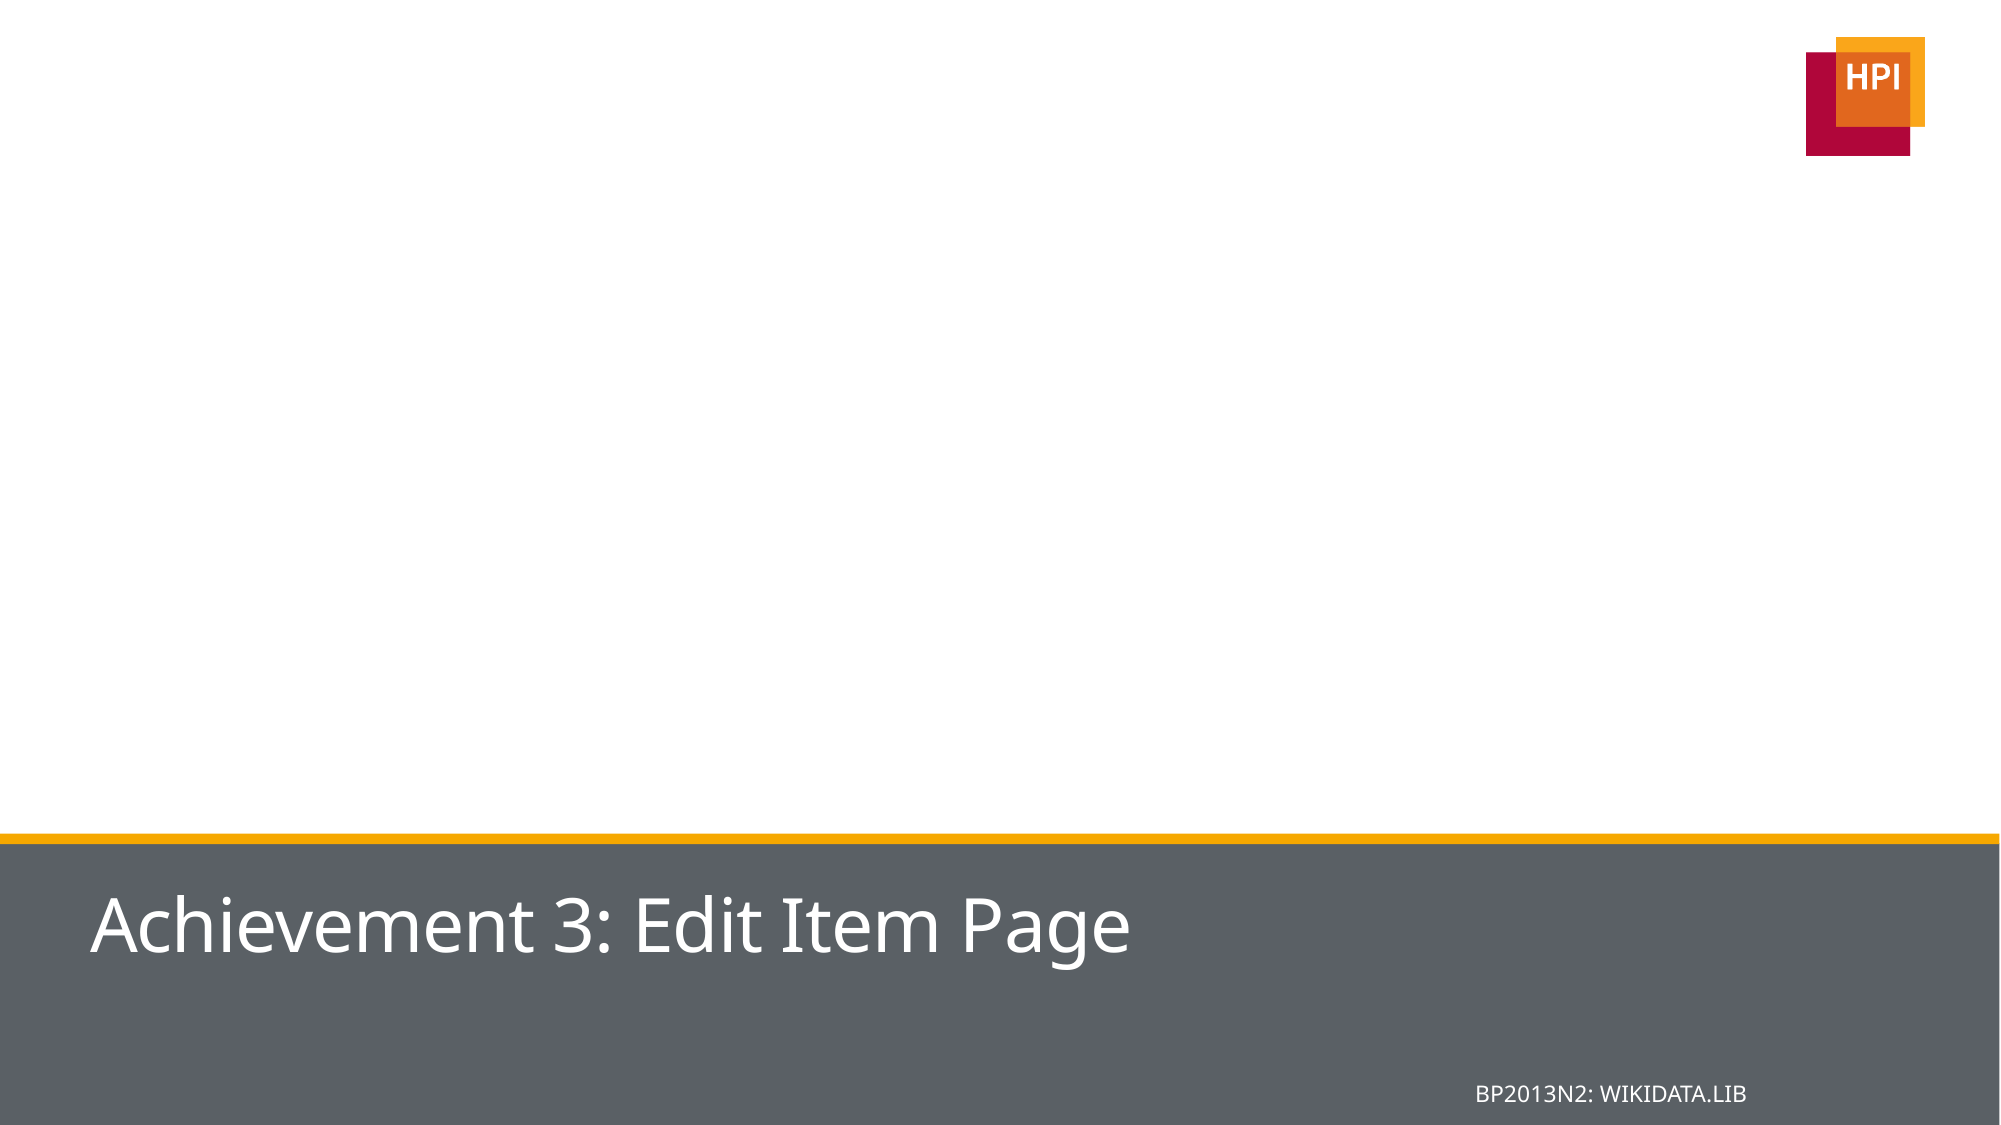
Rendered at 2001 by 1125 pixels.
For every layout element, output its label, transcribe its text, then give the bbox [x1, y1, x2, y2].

picture [1806, 37, 1925, 156]
footer BP2013N2: WIKIDATA.LIB [238, 1065, 1763, 1125]
title Achievement 3: Edit Item Page [75, 843, 1926, 975]
